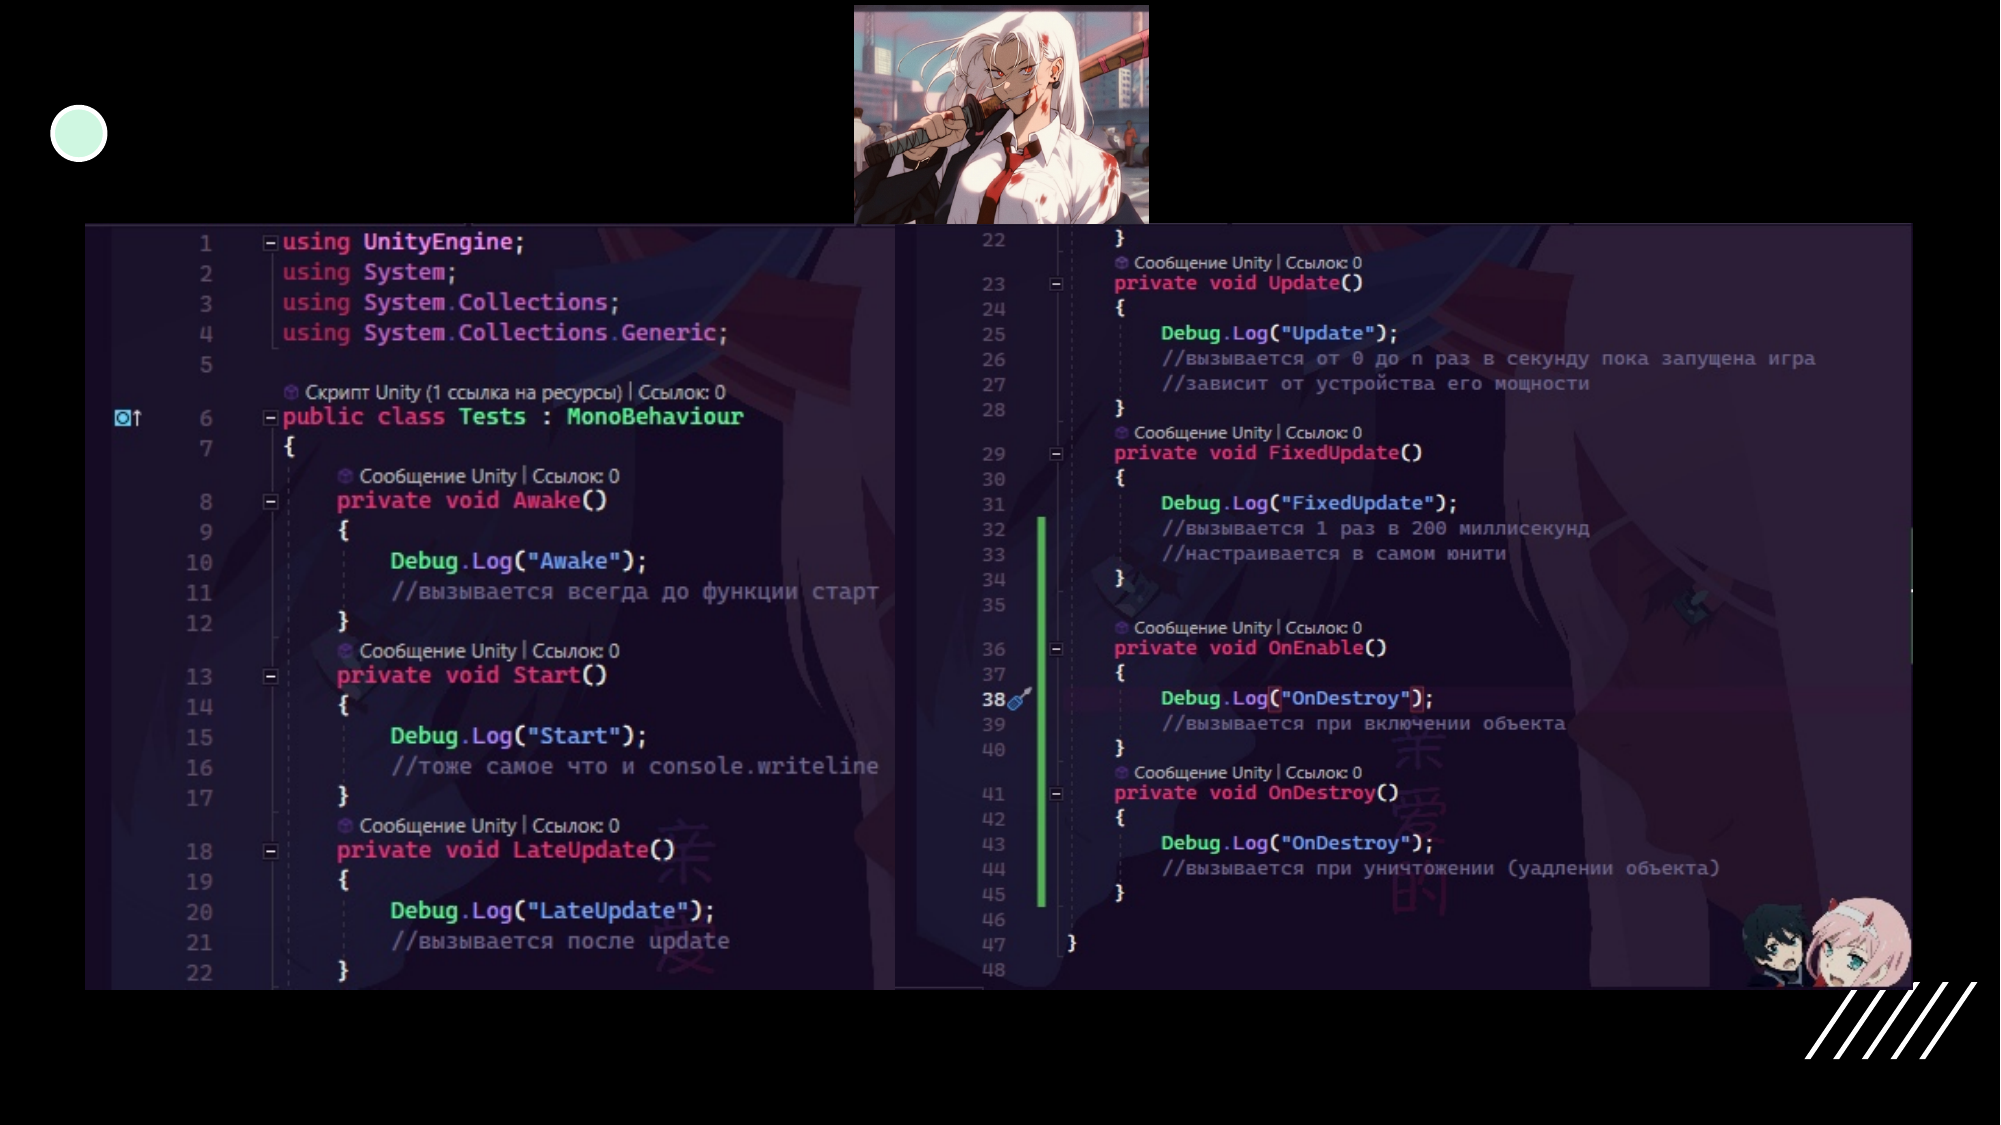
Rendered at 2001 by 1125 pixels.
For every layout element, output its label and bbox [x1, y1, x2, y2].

picture [85, 5, 1913, 990]
